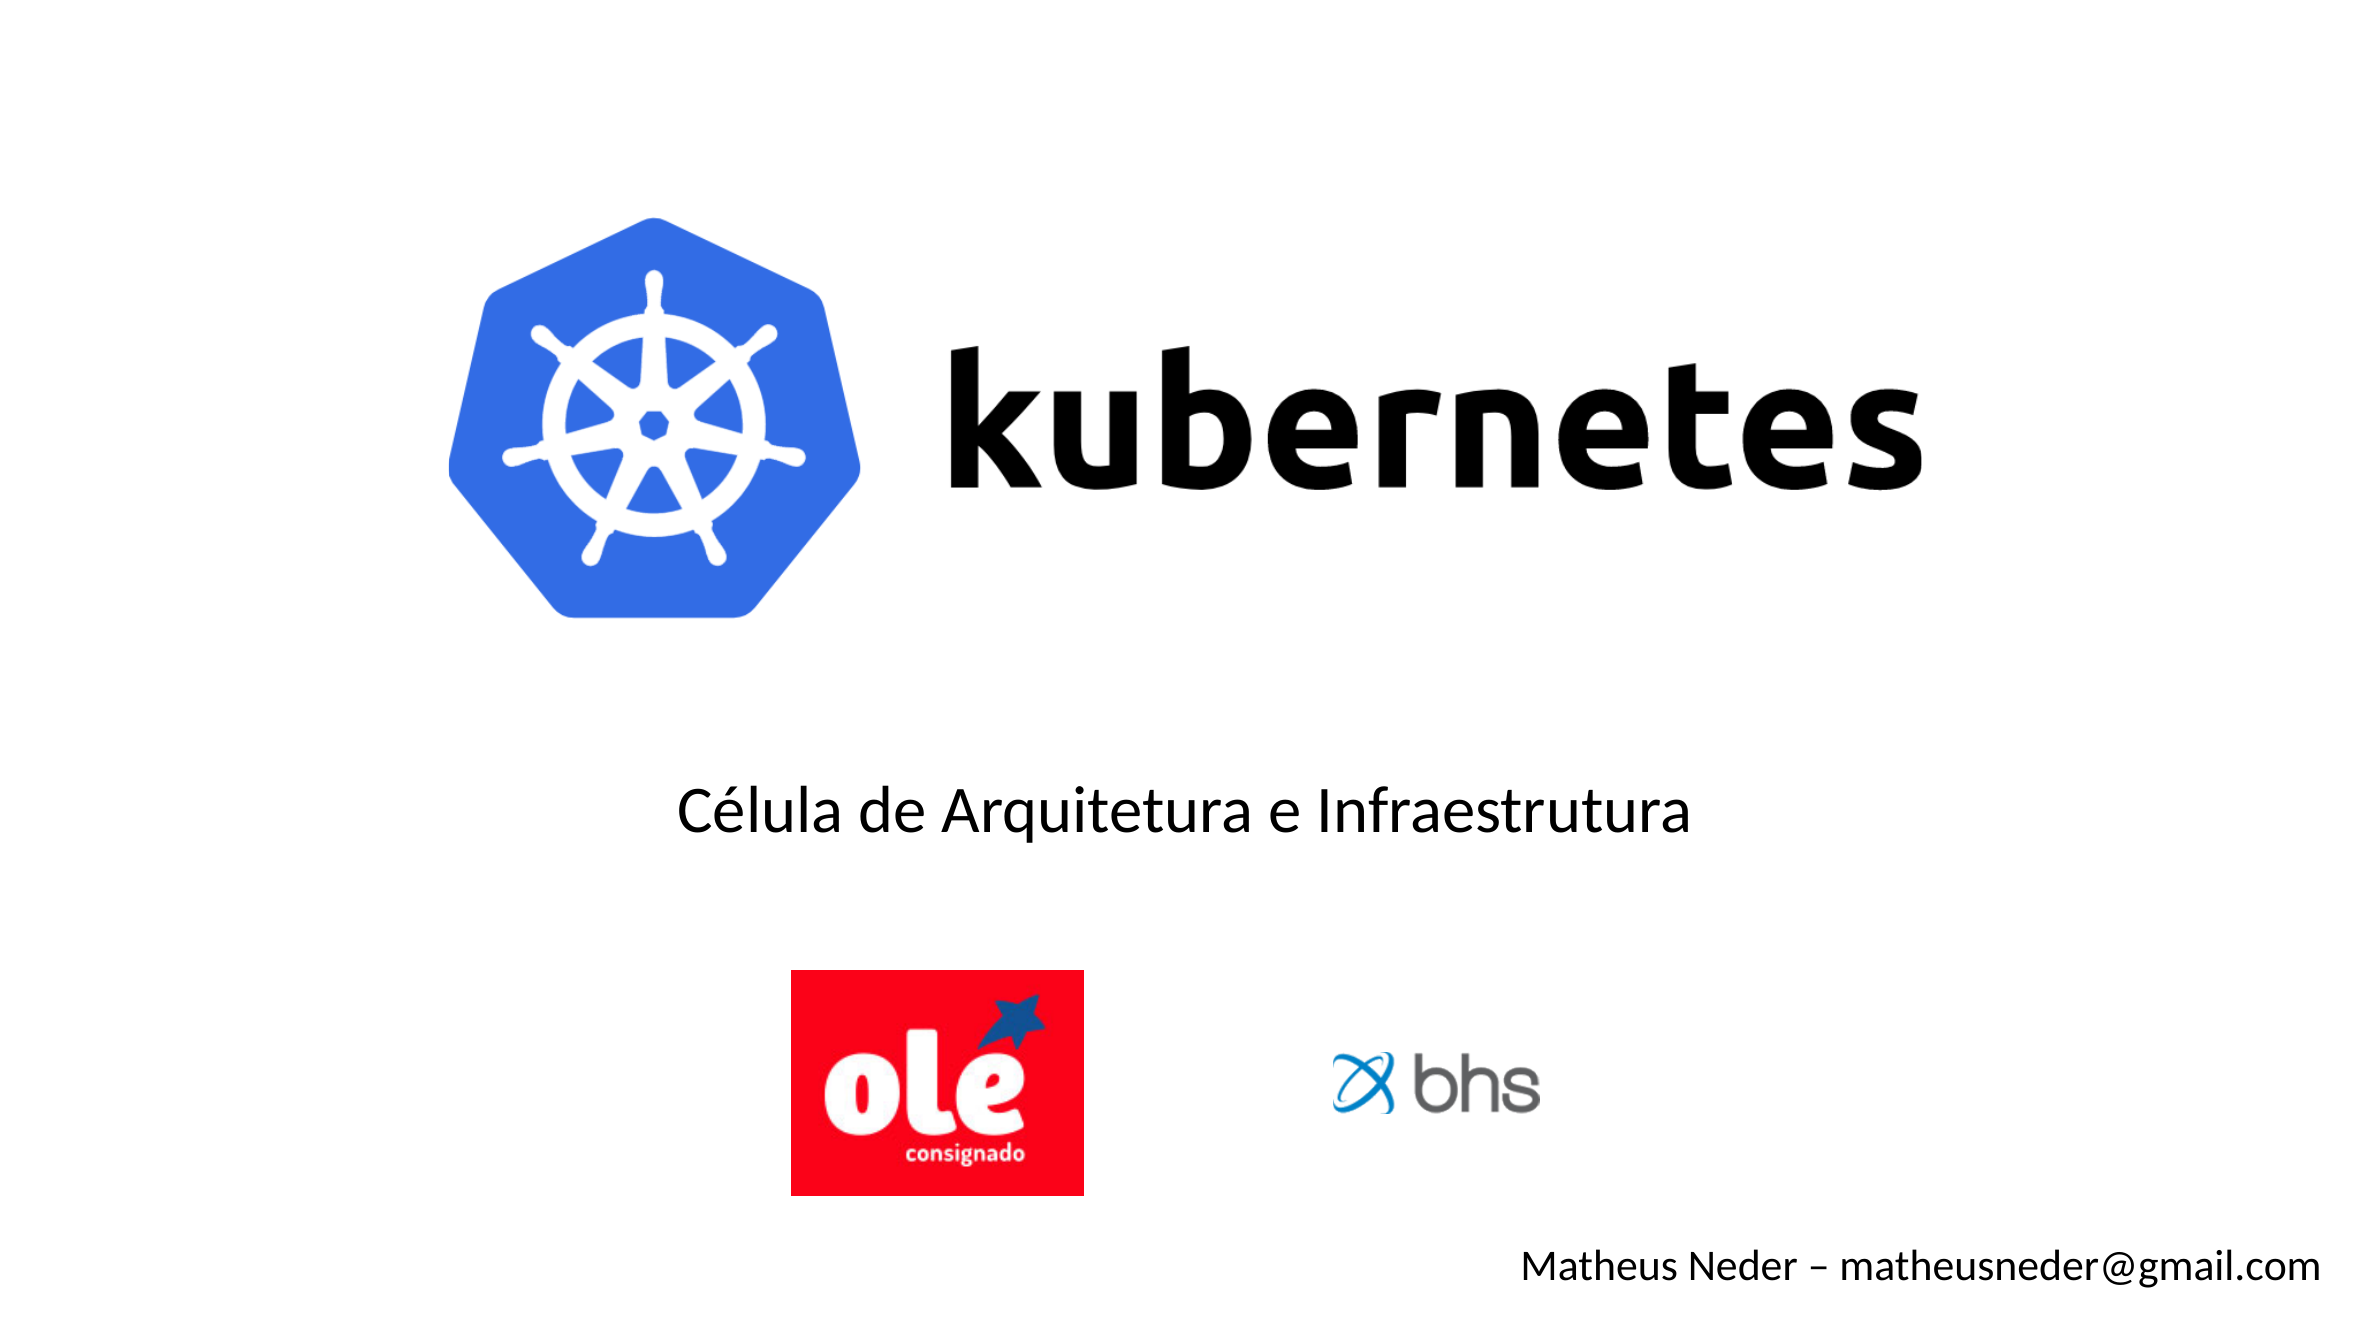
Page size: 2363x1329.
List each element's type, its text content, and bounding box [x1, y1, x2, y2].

text_box Matheus Neder – matheusneder@gmail.com [1505, 1228, 2337, 1296]
text_box [1288, 968, 1585, 1198]
picture [791, 969, 1085, 1197]
picture [448, 203, 1922, 641]
text_box Célula de Arquitetura e Infraestrutura [501, 758, 1869, 854]
picture [1333, 1051, 1540, 1115]
